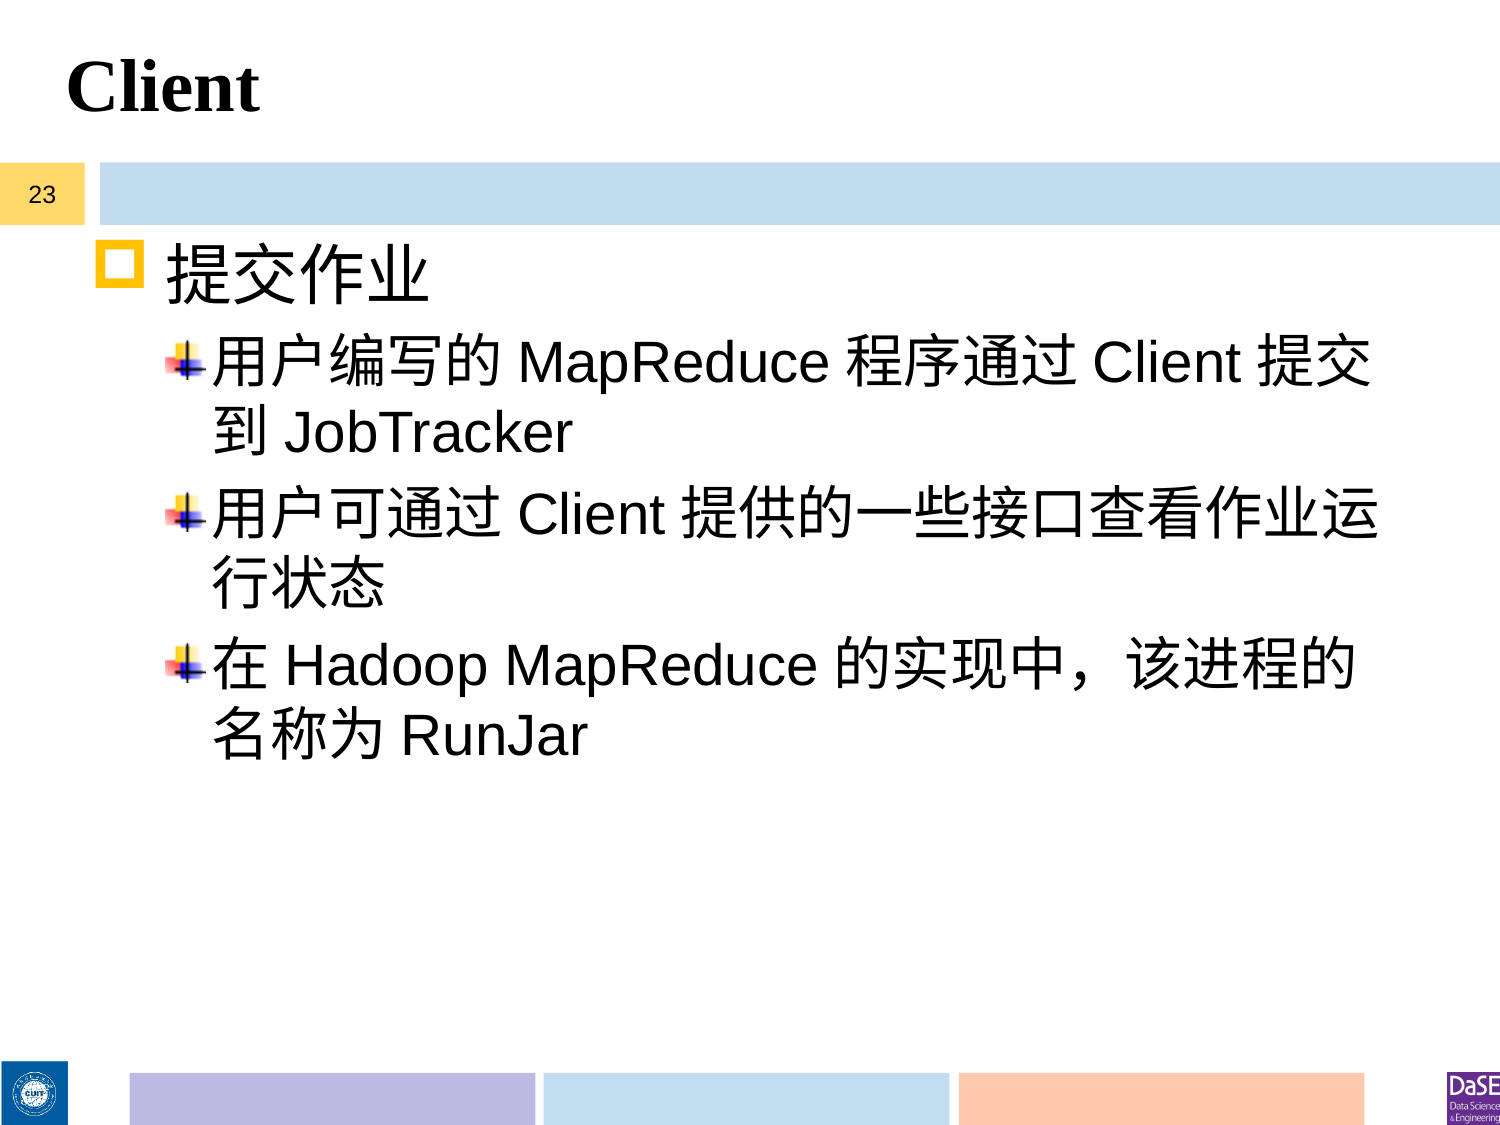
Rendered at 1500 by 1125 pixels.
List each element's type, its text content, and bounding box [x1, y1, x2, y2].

picture [165, 338, 206, 380]
list 提交作业 用户编写的MapReduce程序通过Client提交到JobTracker 用户可通过Client提供的一些接口查看作业运行状态 在Hadoop MapReduce的实现中，该进程的名称为RunJar [75, 224, 1425, 1005]
picture [165, 641, 206, 683]
title Client [50, 0, 1459, 175]
picture [1447, 1072, 1500, 1125]
picture [165, 490, 206, 532]
slide_number 23 [0, 162, 85, 225]
picture [0, 1059, 69, 1125]
